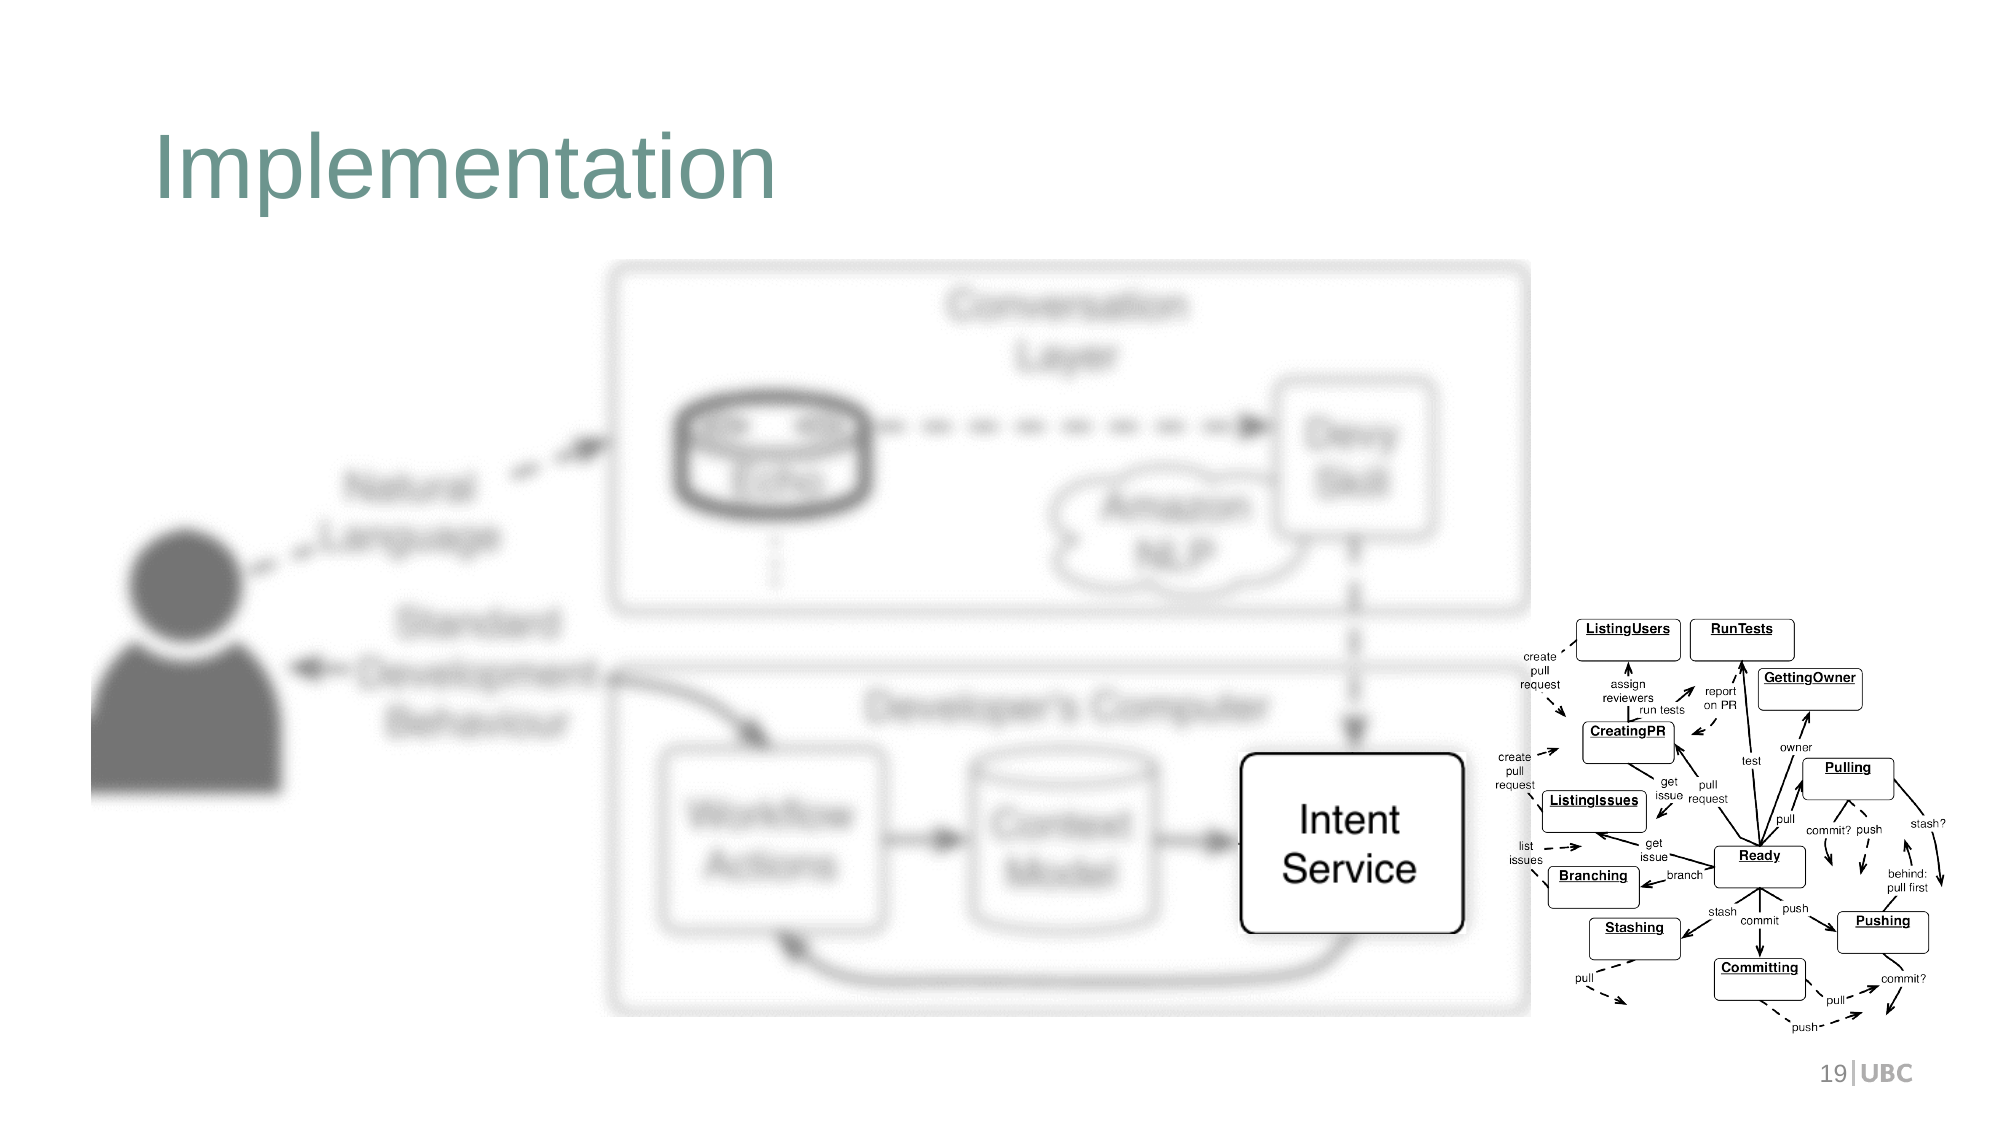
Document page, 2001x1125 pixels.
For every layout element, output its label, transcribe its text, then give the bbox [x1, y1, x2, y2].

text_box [1237, 617, 1948, 1034]
slide_number 19 [1412, 1042, 1863, 1103]
title Implementation [137, 59, 1863, 278]
picture [91, 258, 1531, 1017]
